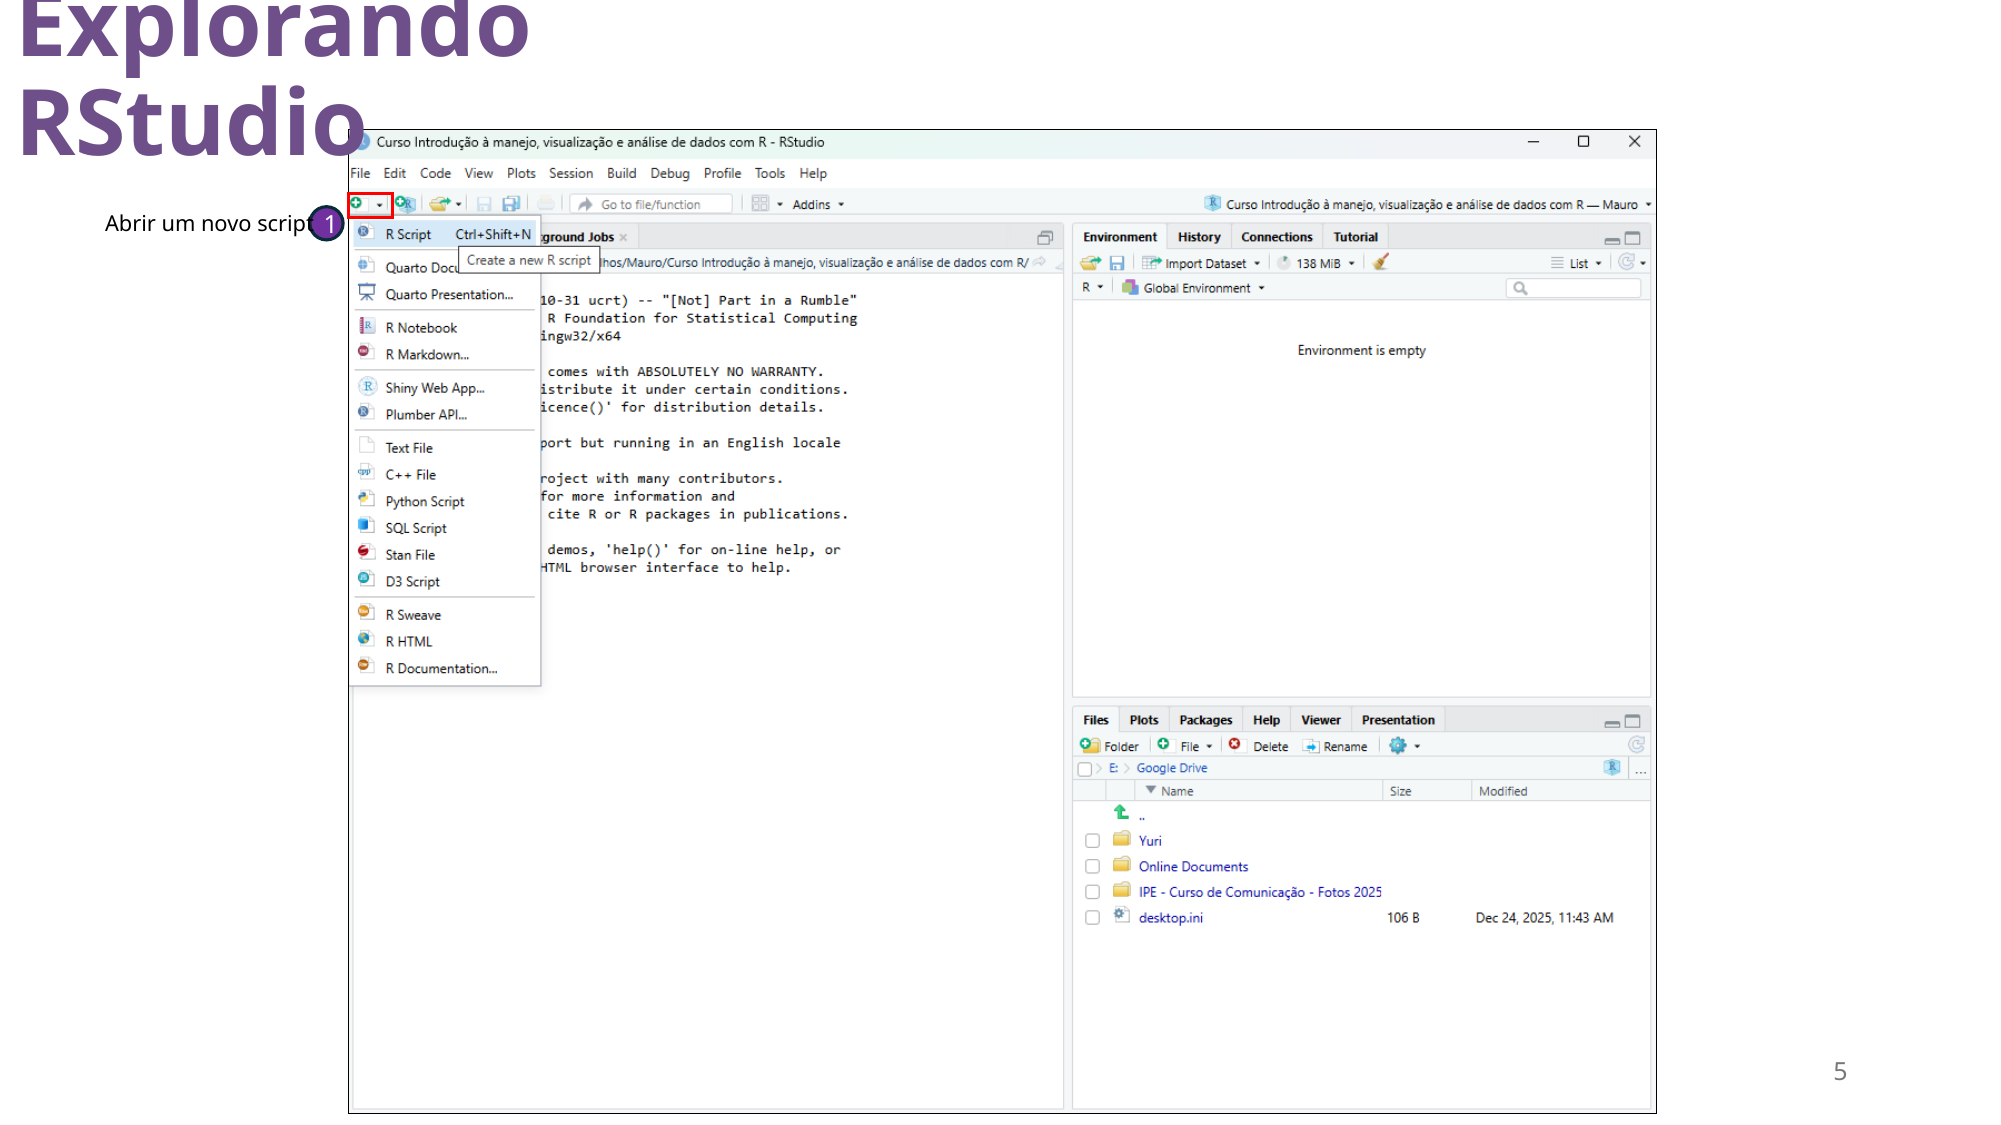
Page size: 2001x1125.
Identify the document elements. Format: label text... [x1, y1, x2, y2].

picture [347, 128, 1658, 1114]
title Explorando RStudio [0, 0, 906, 153]
slide_number 5 [1658, 1042, 1863, 1103]
text_box Abrir um novo script [90, 202, 329, 244]
text_box 1 [329, 205, 345, 242]
